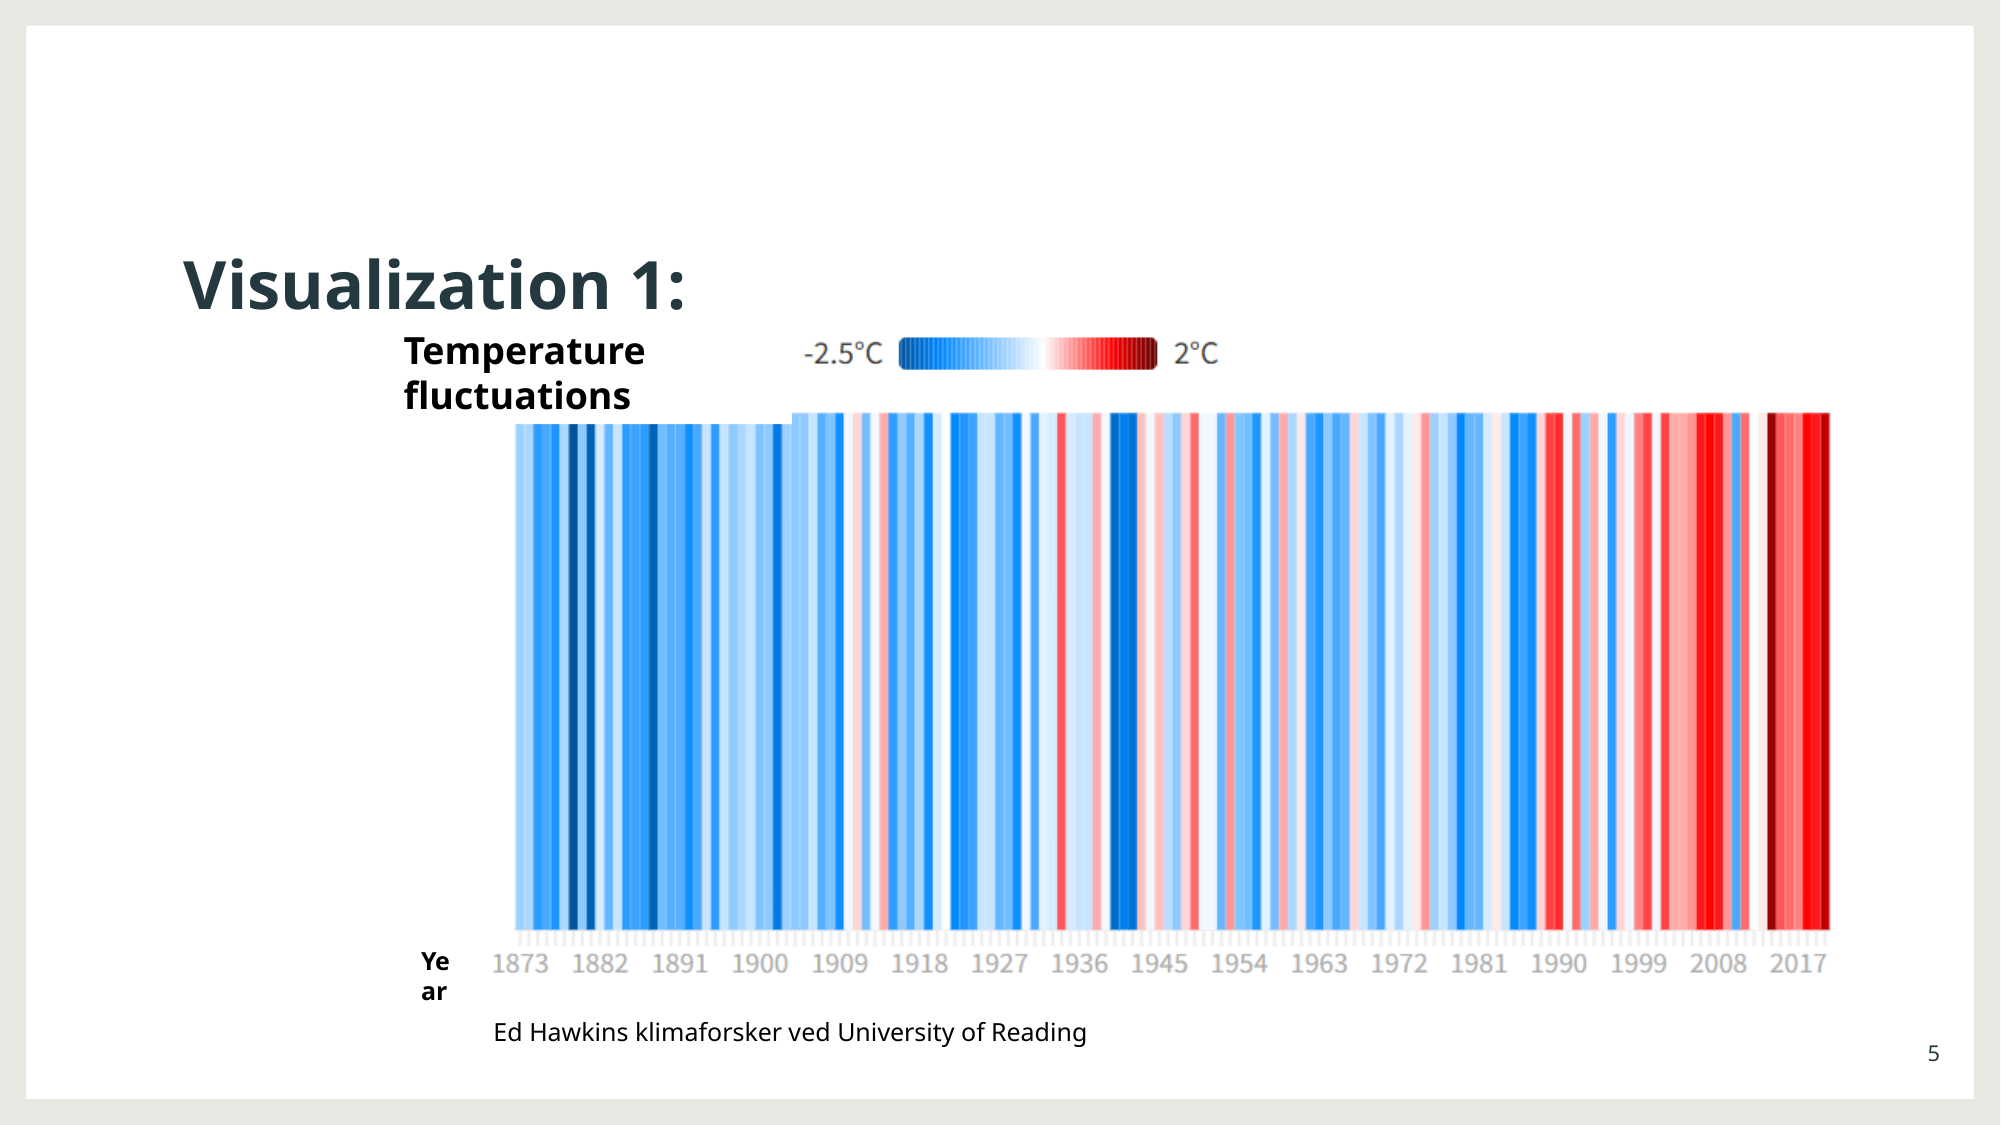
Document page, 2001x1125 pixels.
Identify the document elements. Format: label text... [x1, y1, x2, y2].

slide_number 5 [1869, 1024, 1956, 1085]
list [478, 330, 1840, 982]
text_box Year [405, 938, 480, 1014]
title Visualization 1: [168, 118, 1832, 331]
text_box Ed Hawkins klimaforsker ved University of Reading [478, 1009, 1446, 1054]
text_box Temperature fluctuations [388, 319, 792, 425]
